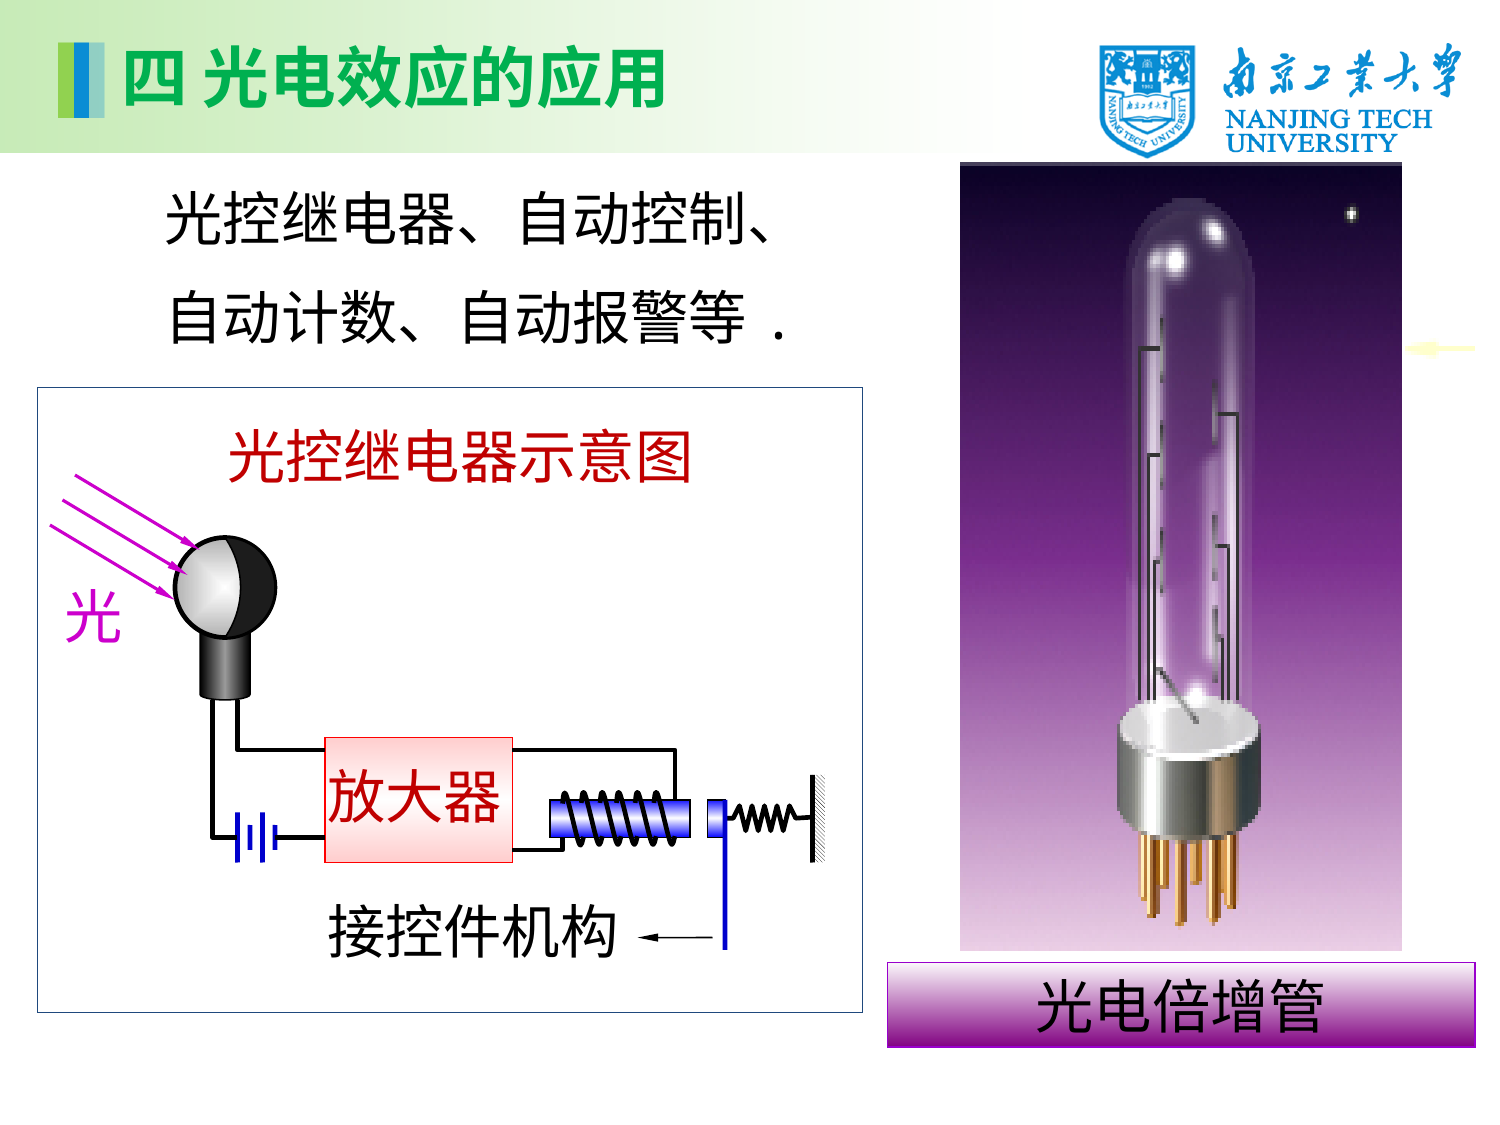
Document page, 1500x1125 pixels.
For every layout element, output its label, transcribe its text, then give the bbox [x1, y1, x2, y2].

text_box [37, 387, 863, 1013]
picture [0, 0, 1500, 1125]
text_box 光控继电器、自动控制、 自动计数、自动报警等. [150, 174, 887, 359]
text_box 四 光电效应的应用 [106, 28, 732, 123]
text_box 光电倍增管 [887, 962, 1475, 1048]
